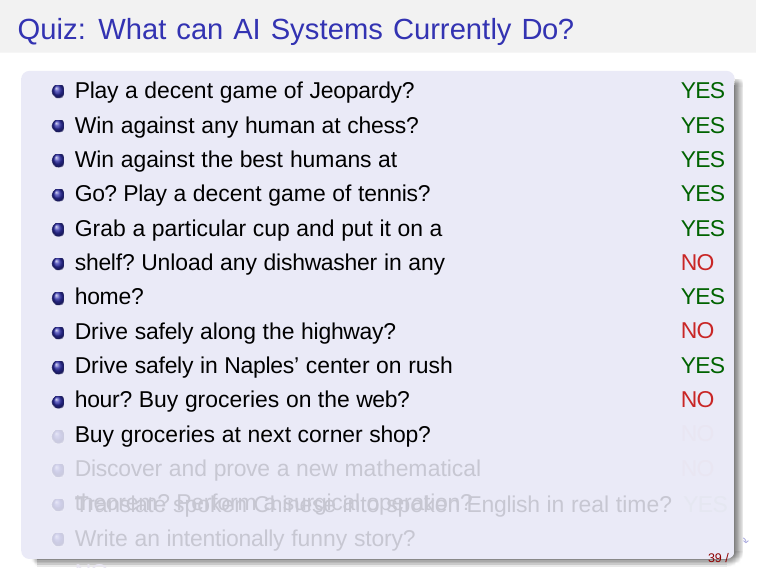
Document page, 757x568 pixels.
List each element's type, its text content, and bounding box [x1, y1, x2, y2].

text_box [50, 499, 64, 547]
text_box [20, 70, 744, 568]
title Quiz: What can AI Systems Currently Do? [15, 7, 728, 75]
